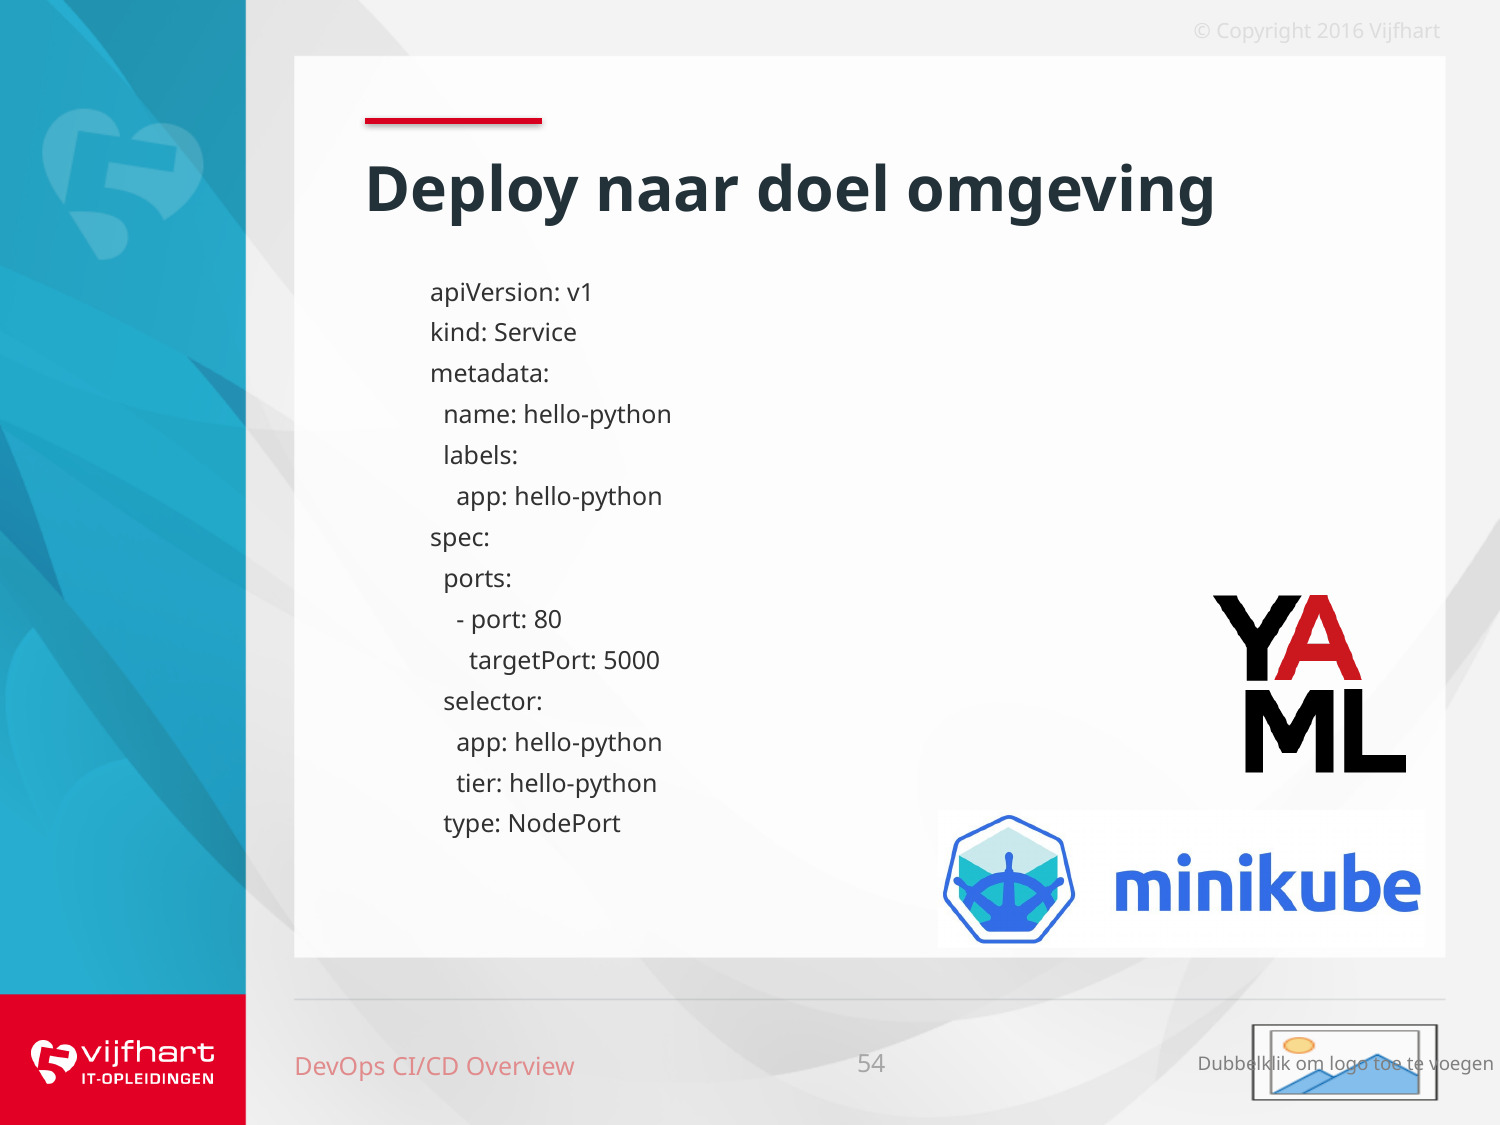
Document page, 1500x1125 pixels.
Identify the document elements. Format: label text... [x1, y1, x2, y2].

picture [0, 0, 1500, 1125]
footer DevOps CI/CD Overview [279, 1042, 811, 1103]
title Deploy naar doel omgeving [349, 156, 1395, 226]
list apiVersion: v1 kind: Service metadata: name: hello-python labels: app: hello-python spec: ports: - port: 80 targetPort: 5000 selector: app: hello-python tier: hello-python type: NodePort [349, 262, 1395, 959]
